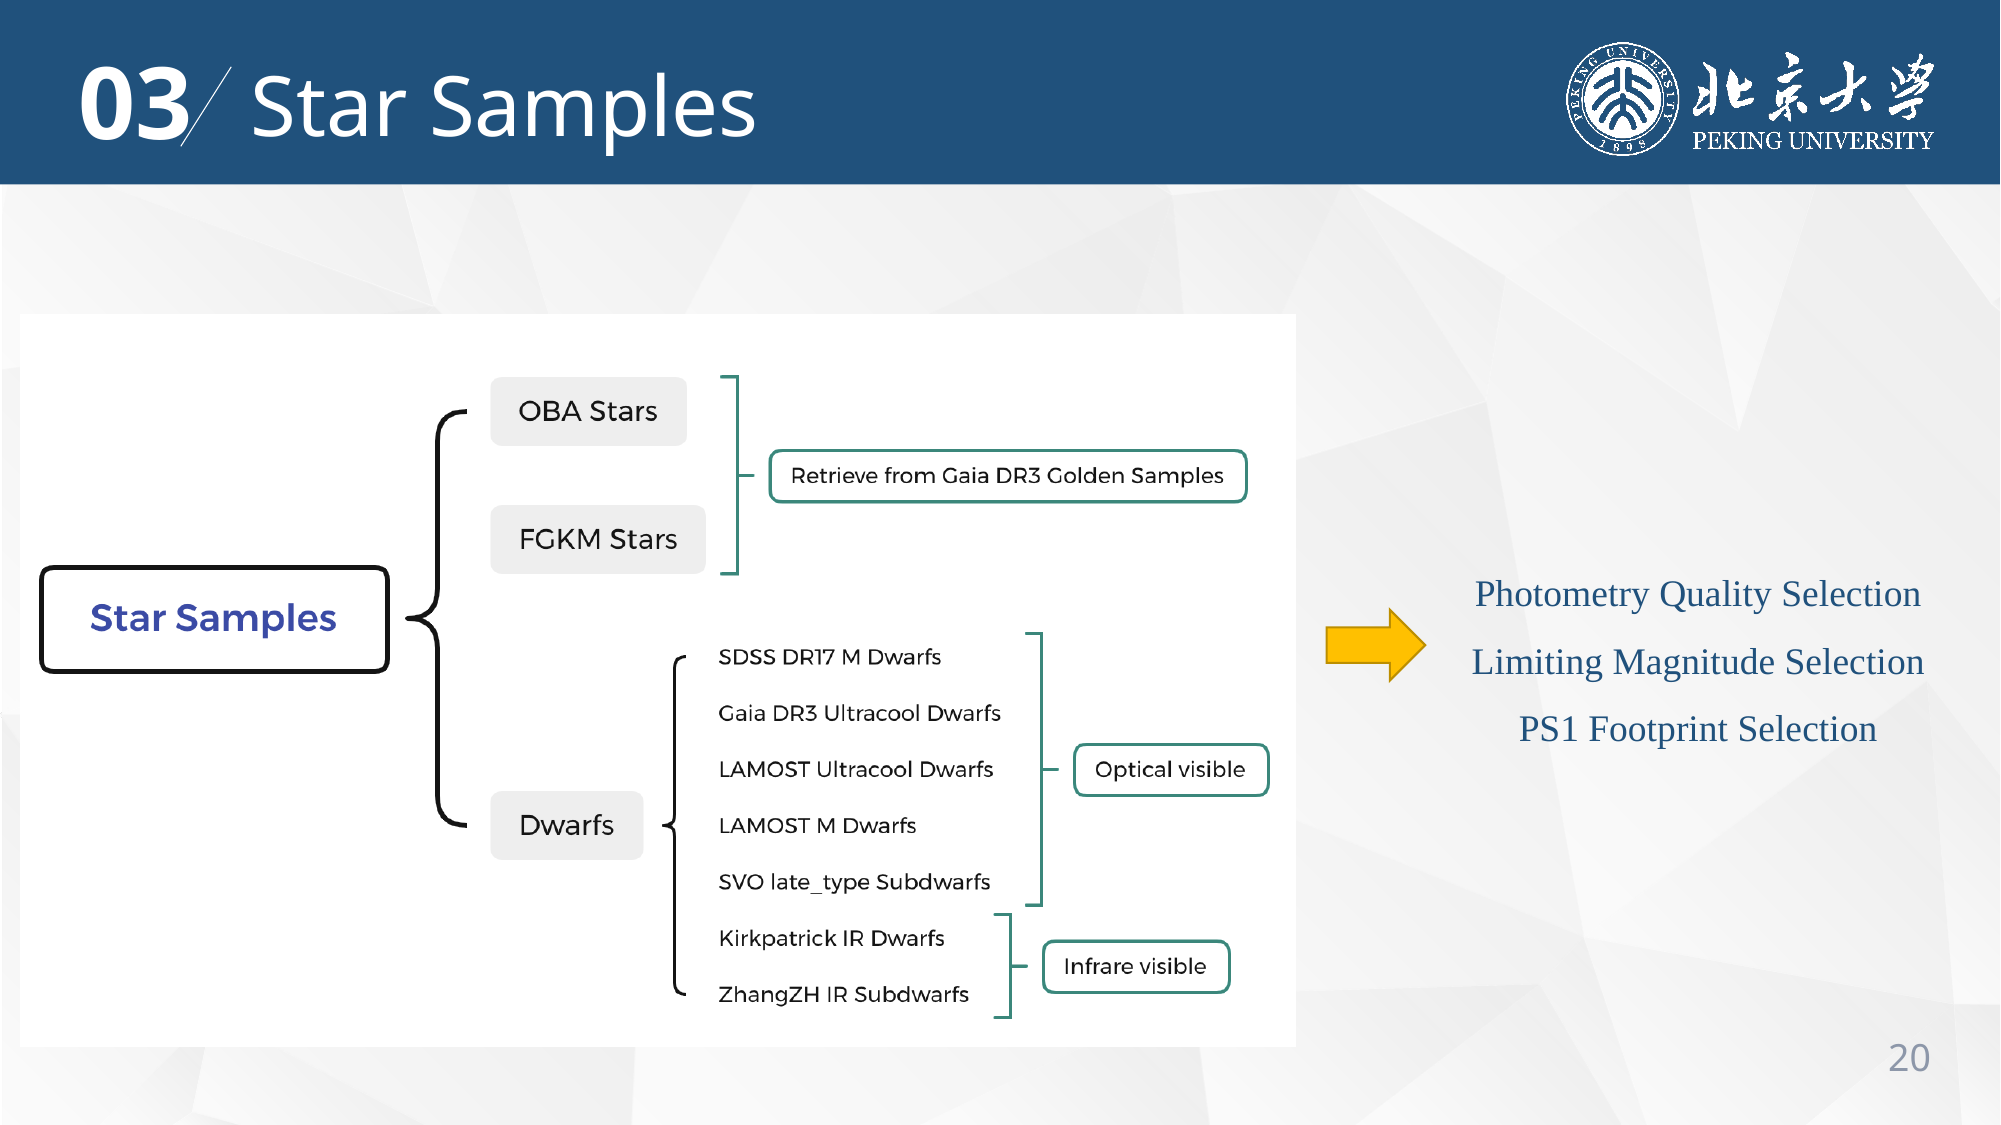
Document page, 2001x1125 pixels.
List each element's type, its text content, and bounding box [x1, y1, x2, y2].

text_box [1325, 607, 1427, 684]
slide_number 20 [1496, 1023, 1947, 1095]
text_box Photometry Quality Selection Limiting Magnitude Selection PS1 Footprint Selection [1456, 539, 1940, 757]
picture [1566, 42, 1934, 156]
list 03 [63, 45, 209, 212]
list Star Samples [235, 57, 1437, 139]
picture [0, 0, 2001, 1125]
